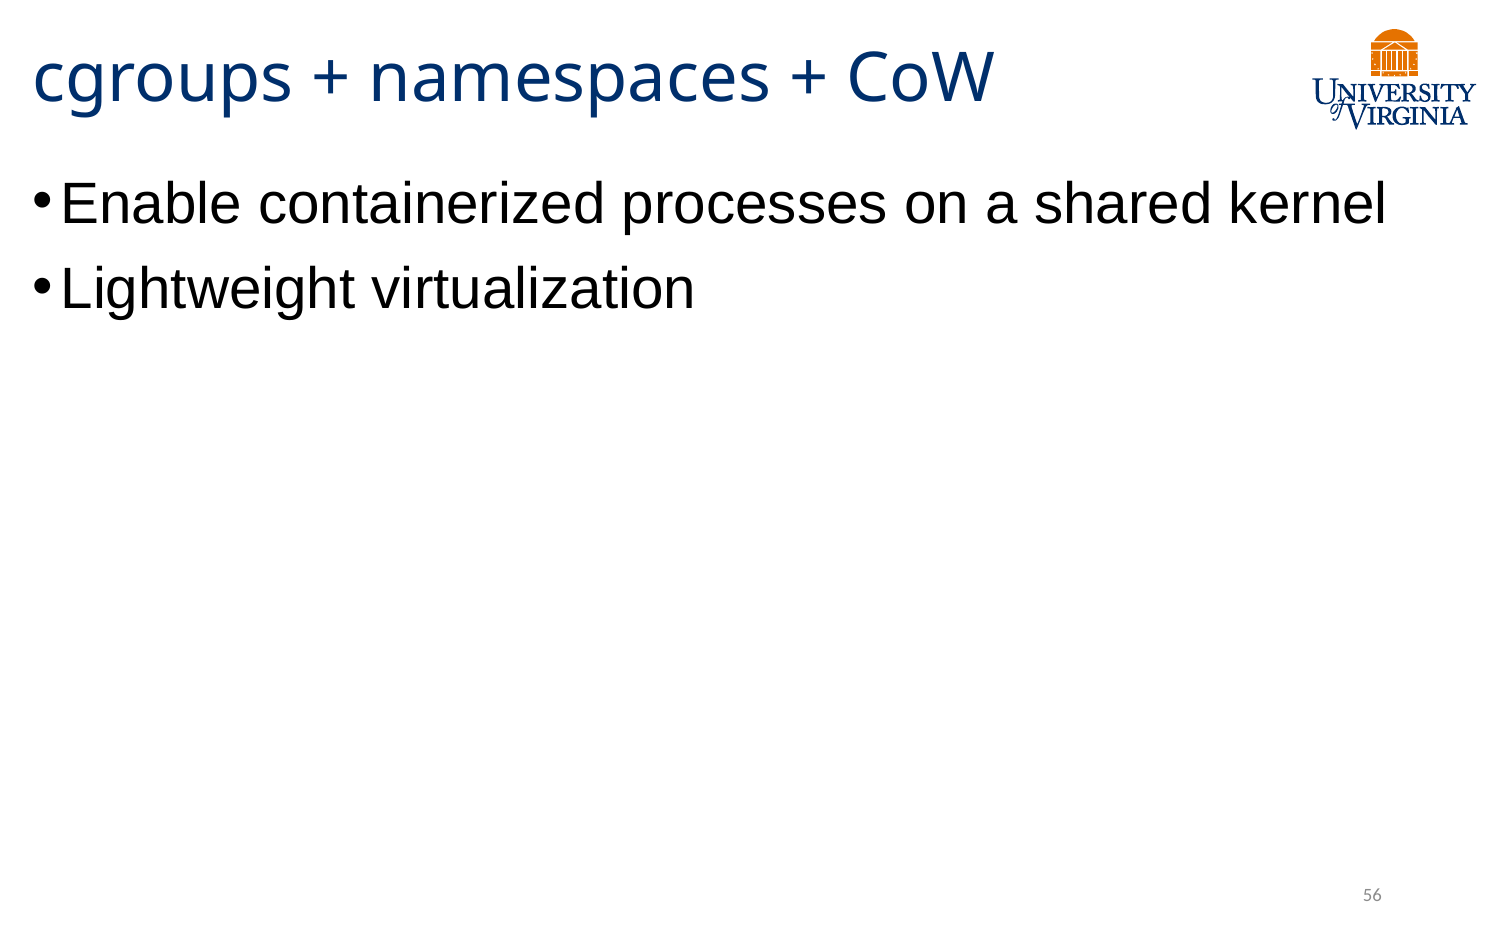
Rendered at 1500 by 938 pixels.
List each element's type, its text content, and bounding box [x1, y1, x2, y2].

title cgroups + namespaces + CoW [17, 14, 1297, 145]
slide_number 56 [1059, 868, 1397, 919]
list Enable containerized processes on a shared kernel Lightweight virtualization [17, 157, 1483, 845]
